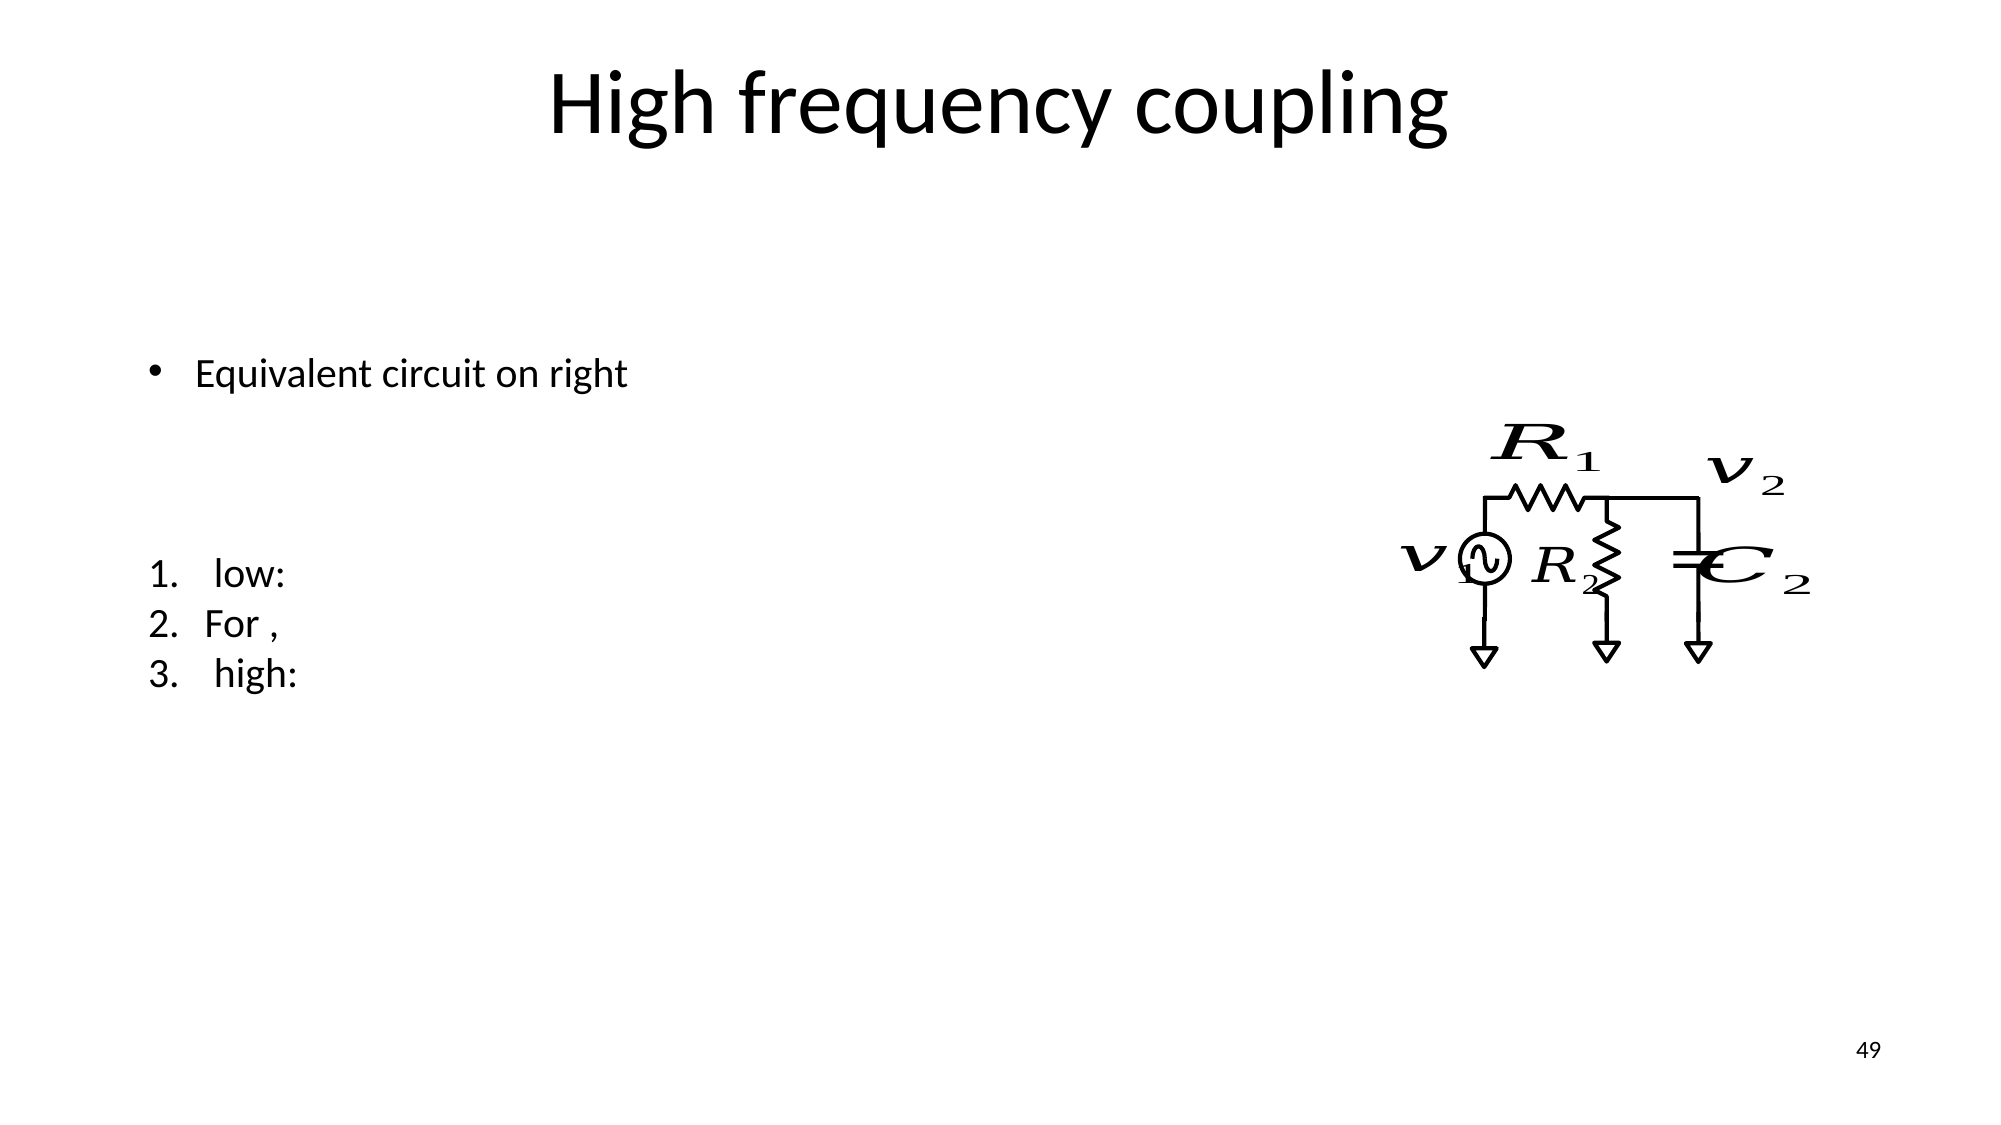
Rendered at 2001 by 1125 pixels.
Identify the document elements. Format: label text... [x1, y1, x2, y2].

slide_number 49 [1539, 714, 1889, 1125]
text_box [1397, 417, 1816, 668]
text_box High frequency coupling [54, 34, 1946, 159]
